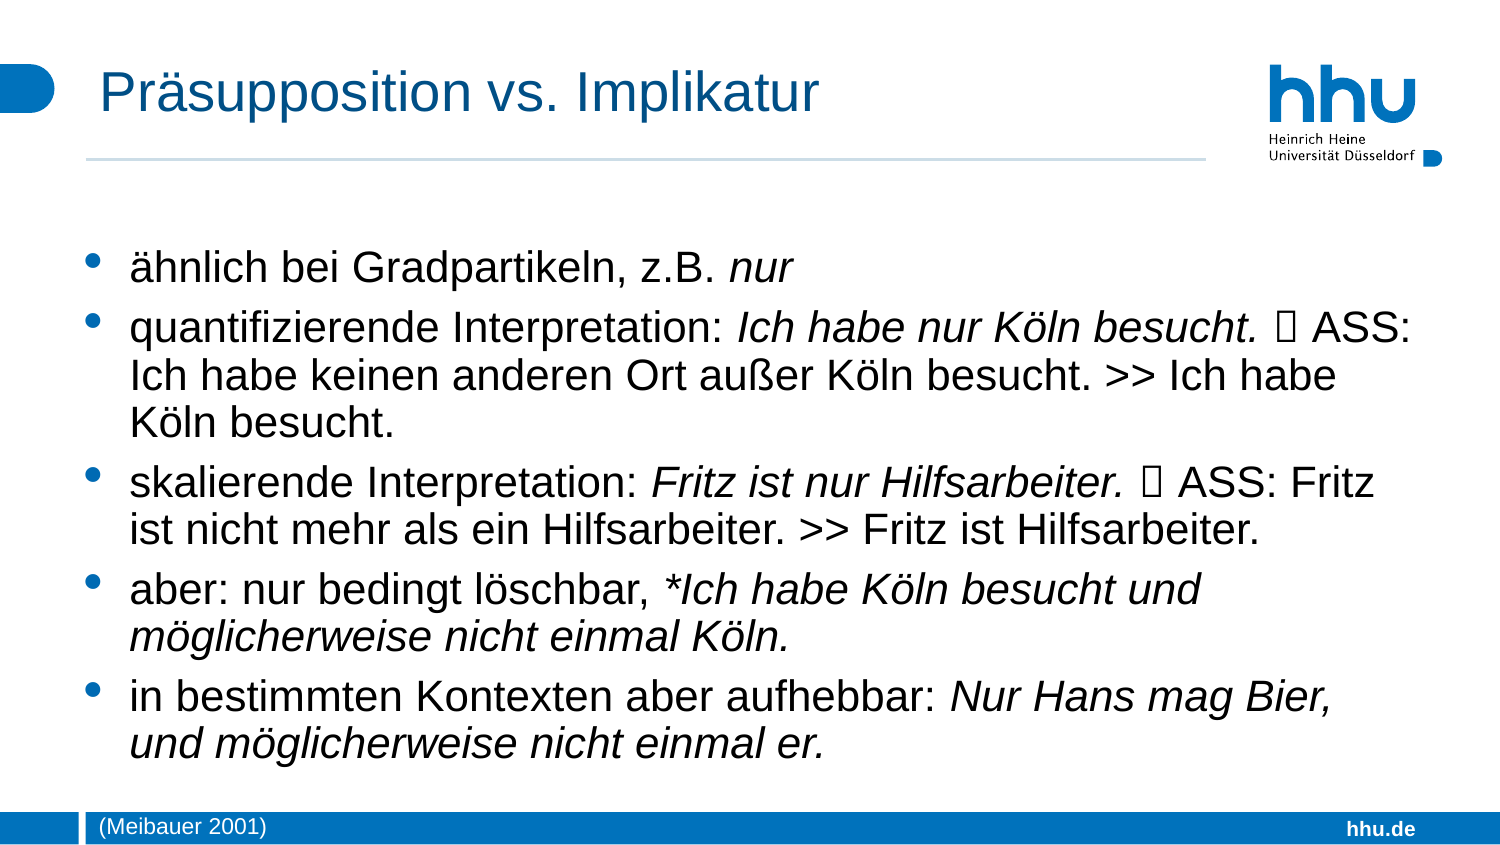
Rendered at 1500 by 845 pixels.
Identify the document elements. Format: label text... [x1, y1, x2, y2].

title Präsupposition vs. Implikatur [99, 49, 1220, 124]
list ähnlich bei Gradpartikeln, z.B. nur quantifizierende Interpretation: Ich habe nur Köln besucht.  ASS: Ich habe keinen anderen Ort außer Köln besucht. >> Ich habe Köln besucht. skalierende Interpretation: Fritz ist nur Hilfsarbeiter.  ASS: Fritz ist nicht mehr als ein Hilfsarbeiter. >> Fritz ist Hilfsarbeiter. aber: nur bedingt löschbar, *Ich habe Köln besucht und möglicherweise nicht einmal Köln. in bestimmten Kontexten aber aufhebbar: Nur Hans mag Bier, und möglicherweise nicht einmal er. [85, 233, 1415, 795]
text_box (Meibauer 2001) [83, 804, 835, 845]
